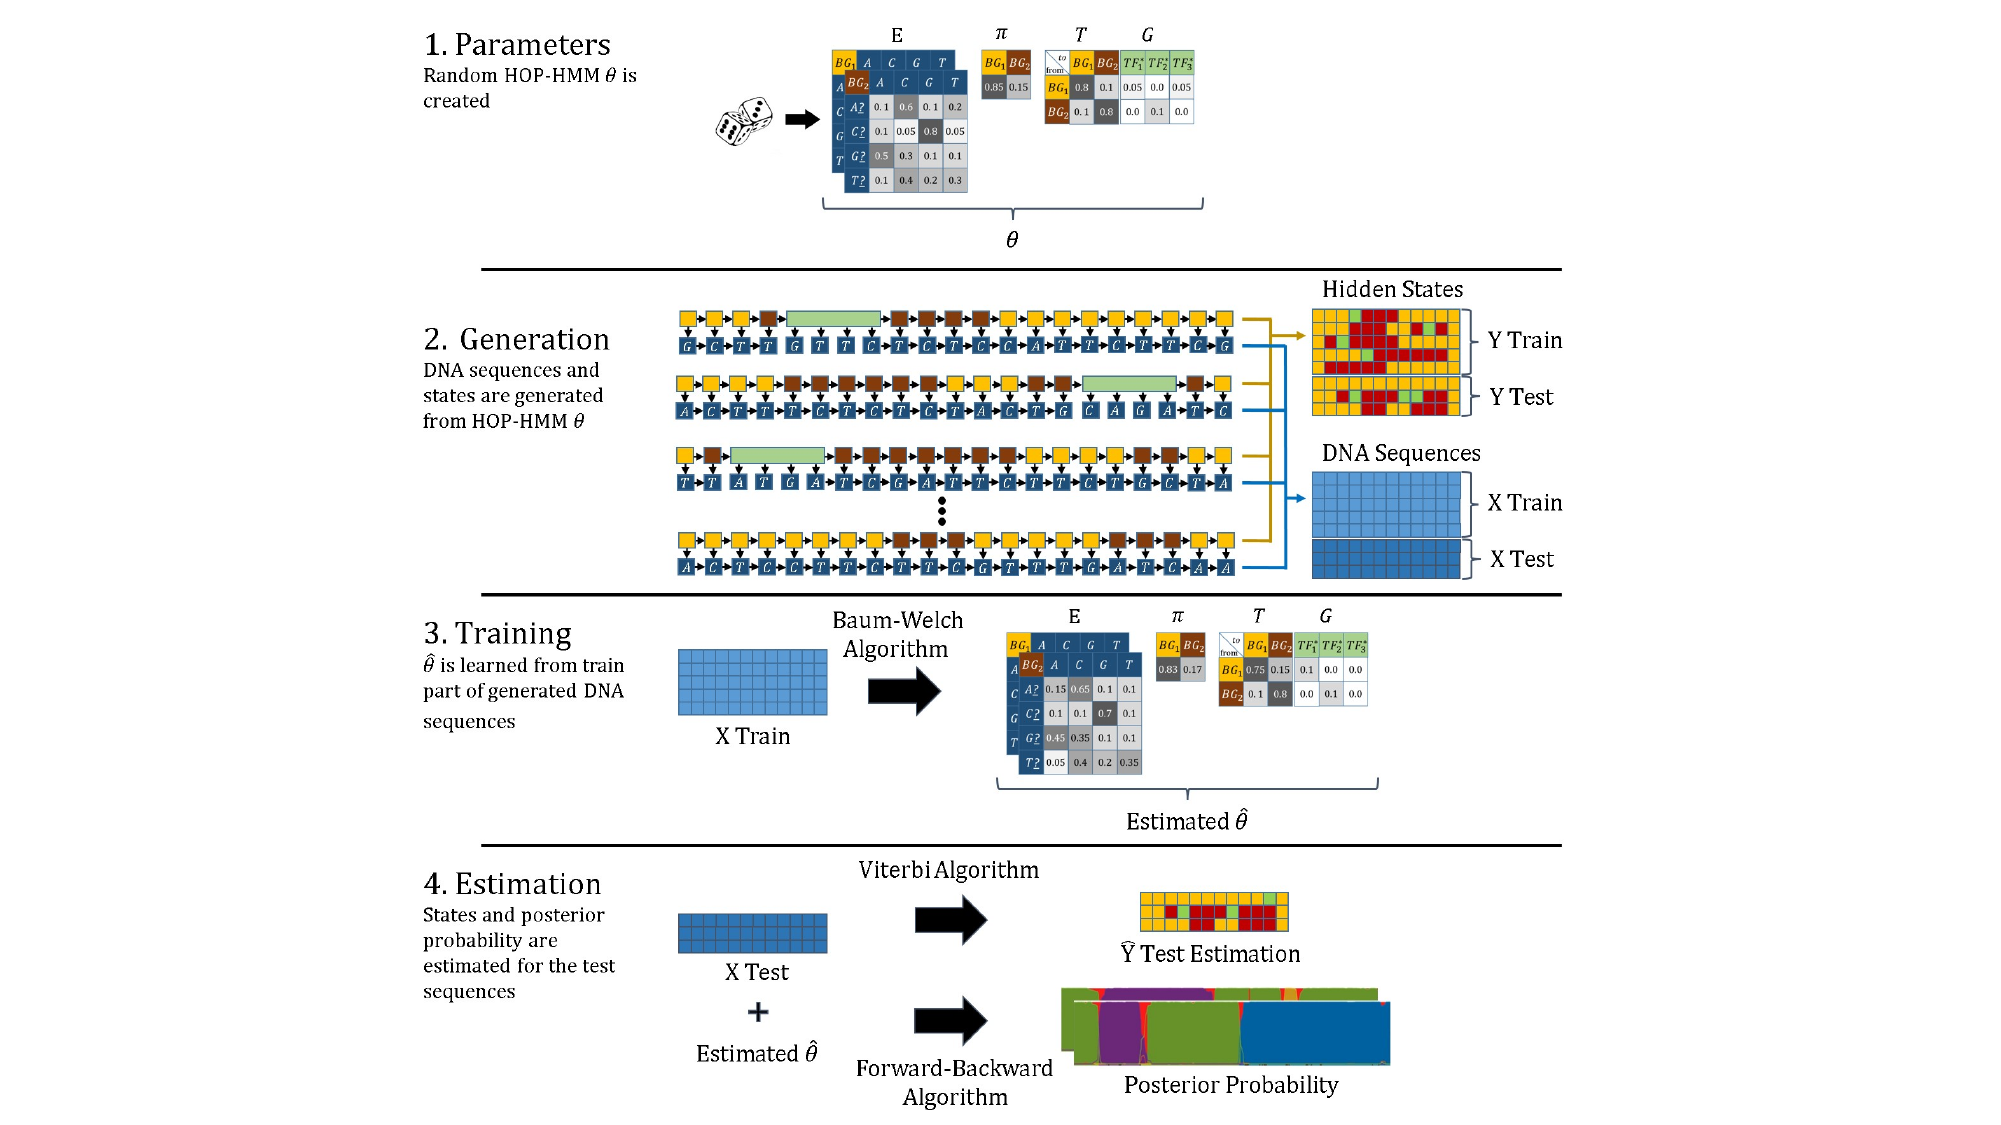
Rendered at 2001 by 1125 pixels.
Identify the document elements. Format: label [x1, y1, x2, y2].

picture [403, 0, 1597, 1125]
